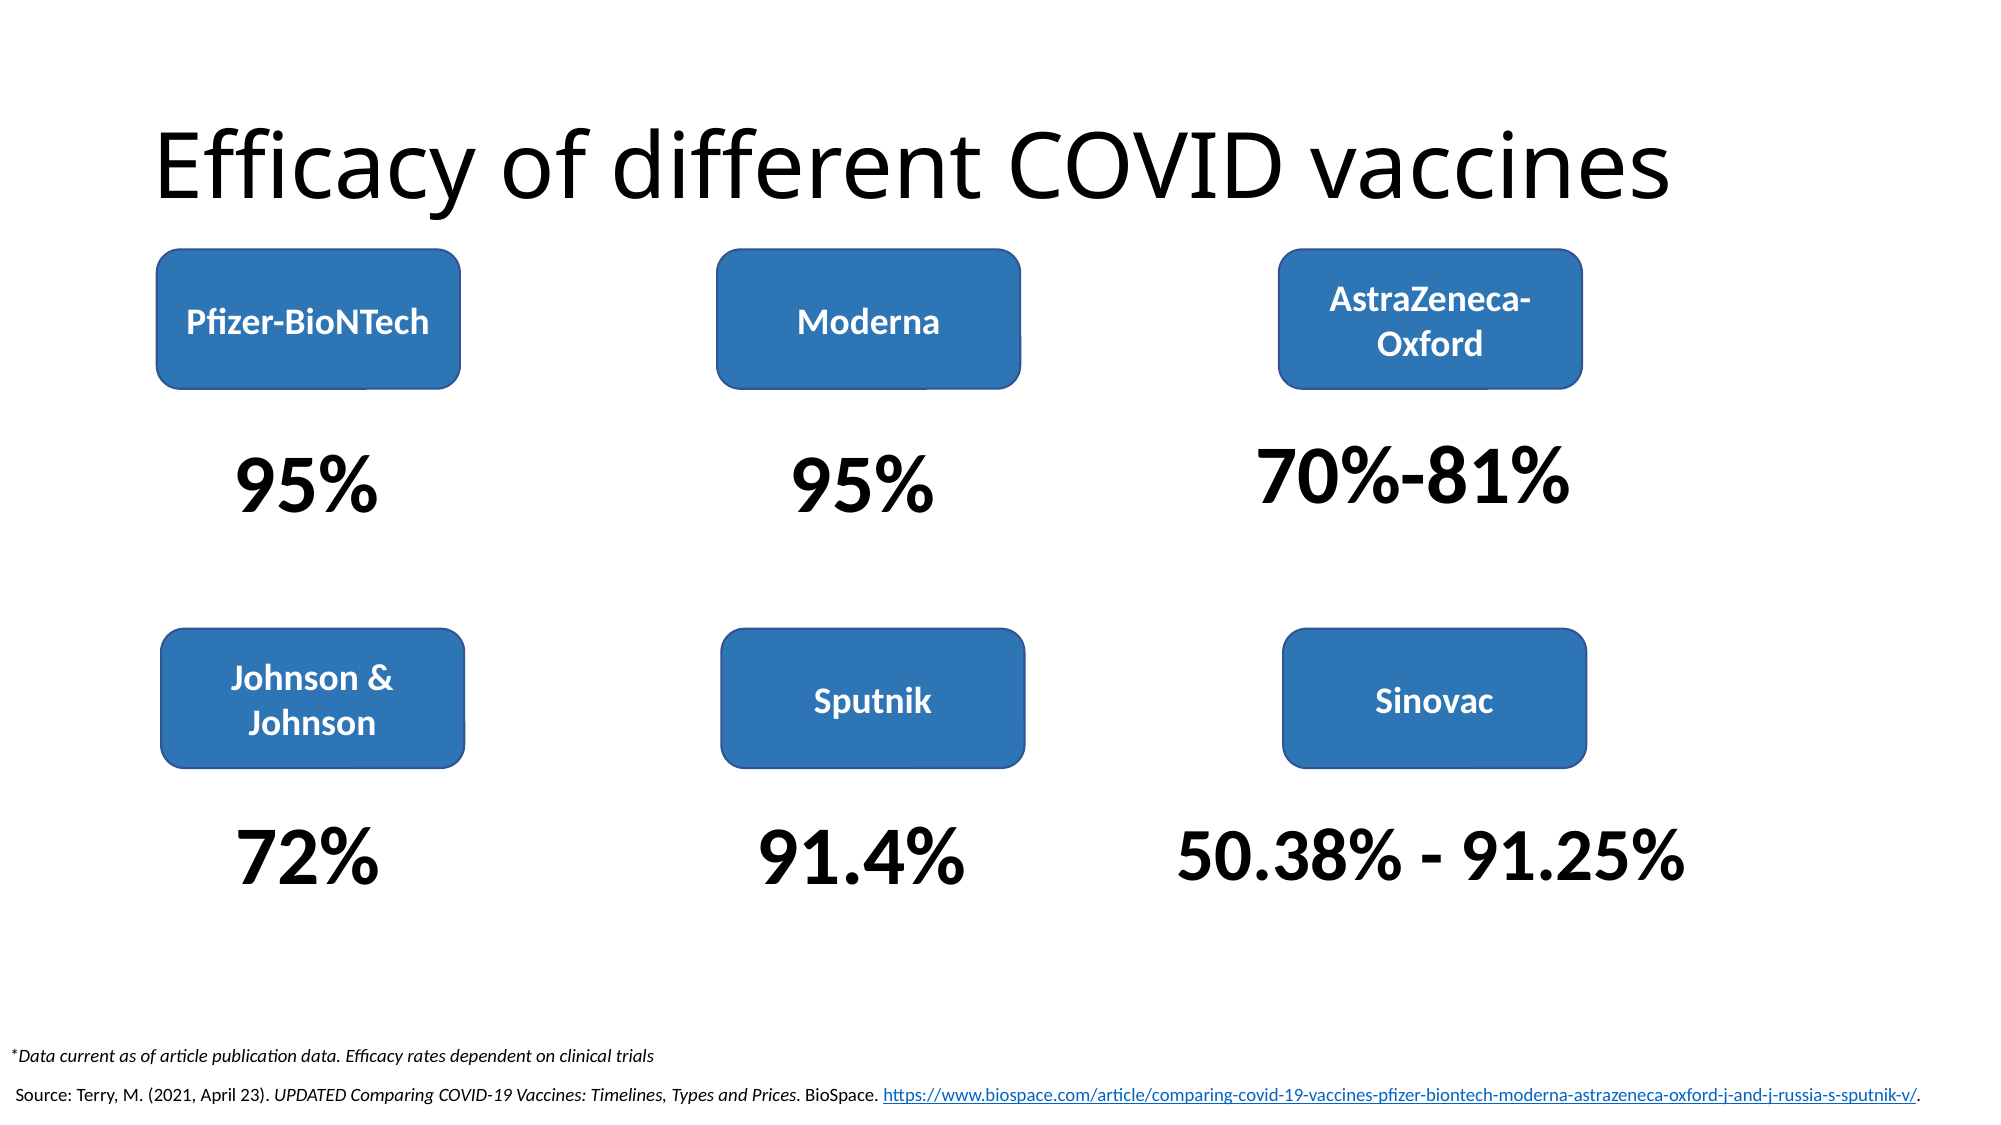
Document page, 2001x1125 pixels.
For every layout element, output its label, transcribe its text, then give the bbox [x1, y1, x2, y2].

text_box 70%-81% [1240, 413, 1619, 529]
text_box 91.4% [741, 793, 1004, 909]
text_box *Data current as of article publication data. Efficacy rates dependent on clinical trials [0, 1036, 1994, 1074]
text_box Source: Terry, M. (2021, April 23). UPDATED Comparing COVID-19 Vaccines: Timelines, Types and Prices. BioSpace. https://www.biospace.com/article/comparing-covid-19-vaccines-pfizer-biontech-moderna-astrazeneca-oxford-j-and-j-russia-s-sputnik-v/. [0, 1075, 2000, 1113]
text_box Sputnik [720, 627, 1026, 770]
text_box Pfizer-BioNTech [155, 248, 461, 390]
text_box Moderna [716, 248, 1022, 390]
title Efficacy of different COVID vaccines [137, 59, 1863, 278]
text_box AstraZeneca- Oxford [1277, 248, 1584, 390]
text_box Sinovac [1282, 627, 1588, 770]
text_box Johnson & Johnson [160, 627, 466, 770]
text_box 95% [218, 421, 405, 537]
text_box 72% [220, 793, 396, 909]
text_box 95% [774, 421, 961, 537]
text_box 50.38% - 91.25% [1161, 797, 1708, 903]
